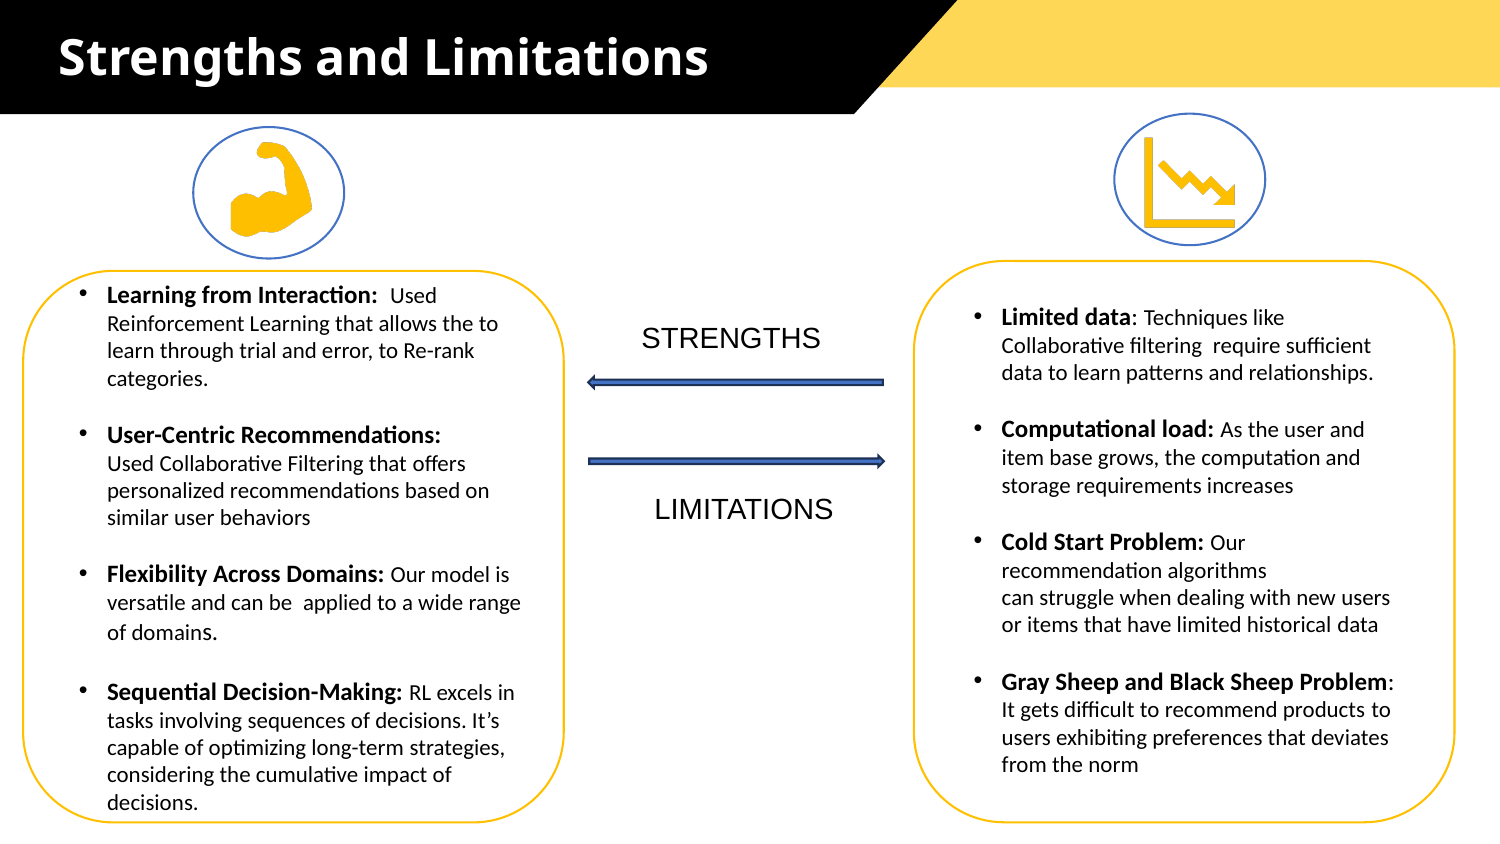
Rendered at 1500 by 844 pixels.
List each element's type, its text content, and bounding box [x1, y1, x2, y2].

text_box [325, 147, 346, 238]
text_box [192, 147, 213, 239]
picture [213, 131, 325, 246]
text_box Strengths and Limitations [44, 10, 838, 89]
text_box [1157, 112, 1223, 119]
text_box LIMITATIONS [639, 482, 861, 533]
text_box [912, 259, 1456, 824]
text_box [879, 0, 1500, 88]
text_box STRENGTHS [552, 312, 919, 363]
text_box [0, 0, 958, 115]
text_box [1113, 142, 1126, 217]
text_box [222, 246, 315, 260]
text_box [239, 125, 298, 131]
text_box [586, 374, 884, 391]
text_box Learning from Interaction: Used Reinforcement Learning that allows the to learn through trial and error, to Re-rank categories. User-Centric Recommendations: Used Collaborative Filtering that offers personalized recommendations based on similar user behaviors Flexibility Across Domains: Our model is versatile and can be applied to a wide range of domains. Sequential Decision-Making: RL excels in tasks involving sequences of decisions. It’s capable of optimizing long-term strategies, considering the cumulative impact of decisions. [63, 270, 545, 844]
picture [1126, 119, 1253, 246]
text_box [22, 284, 63, 809]
text_box [545, 304, 565, 789]
text_box [588, 453, 886, 470]
text_box [1253, 141, 1267, 218]
text_box Limited data: Techniques like Collaborative filtering require sufficient data to learn patterns and relationships. Computational load: As the user and item base grows, the computation and storage requirements increases Cold Start Problem: Our recommendation algorithms can struggle when dealing with new users or items that have limited historical data Gray Sheep and Black Sheep Problem: It gets difficult to recommend products to users exhibiting preferences that deviates from the norm [958, 293, 1418, 785]
